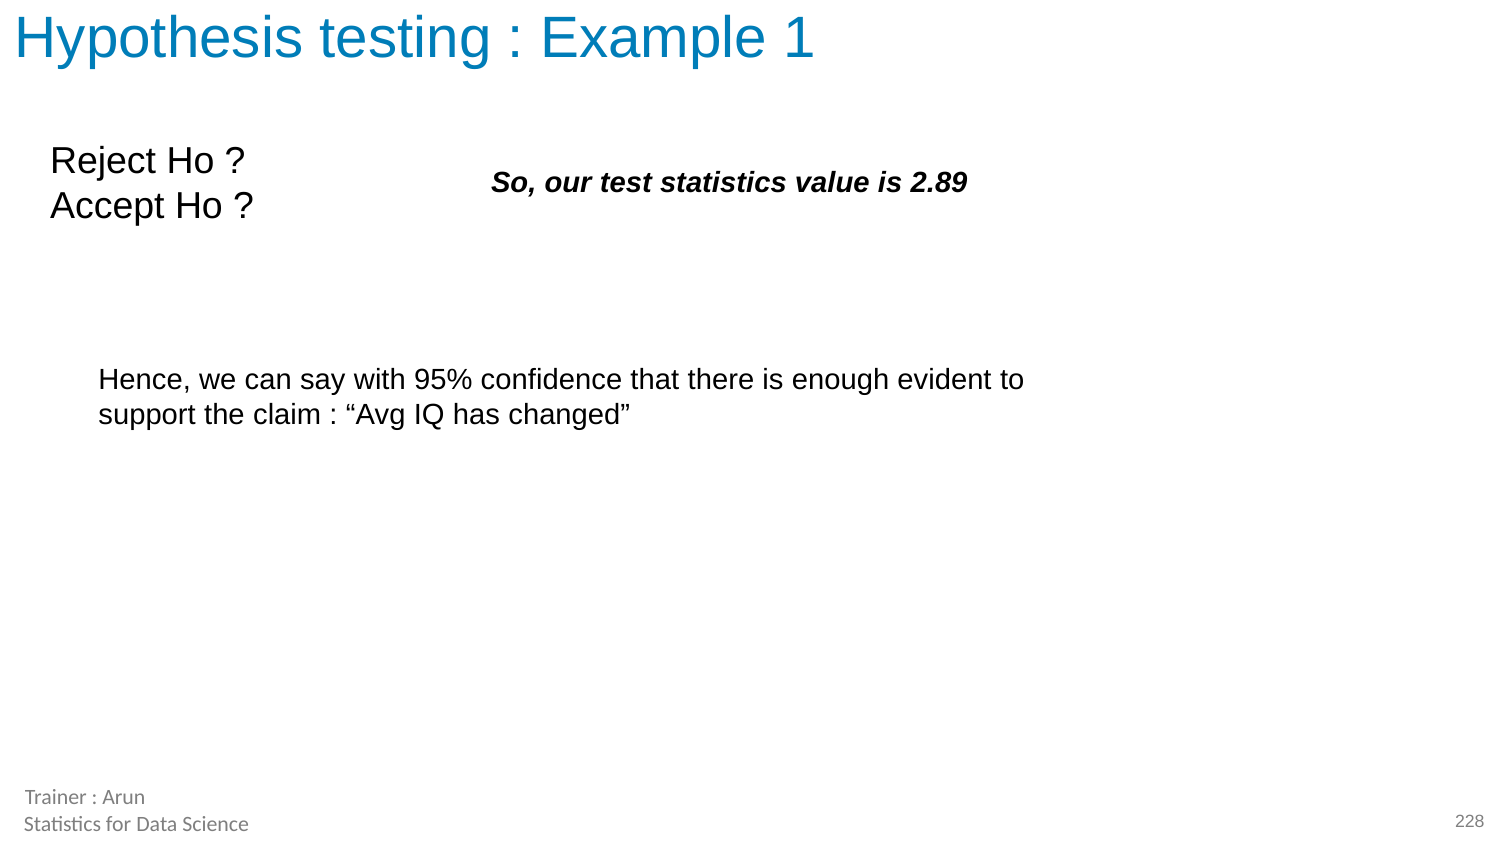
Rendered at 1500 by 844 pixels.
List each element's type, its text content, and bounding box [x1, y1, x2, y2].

text_box Hence, we can say with 95% confidence that there is enough evident to support the claim : “Avg IQ has changed” [83, 352, 1070, 438]
title Hypothesis testing : Example 1 [0, 0, 1350, 105]
text_box So, our test statistics value is 2.89 [476, 155, 1081, 206]
text_box Reject Ho ? Accept Ho ? [35, 128, 804, 233]
